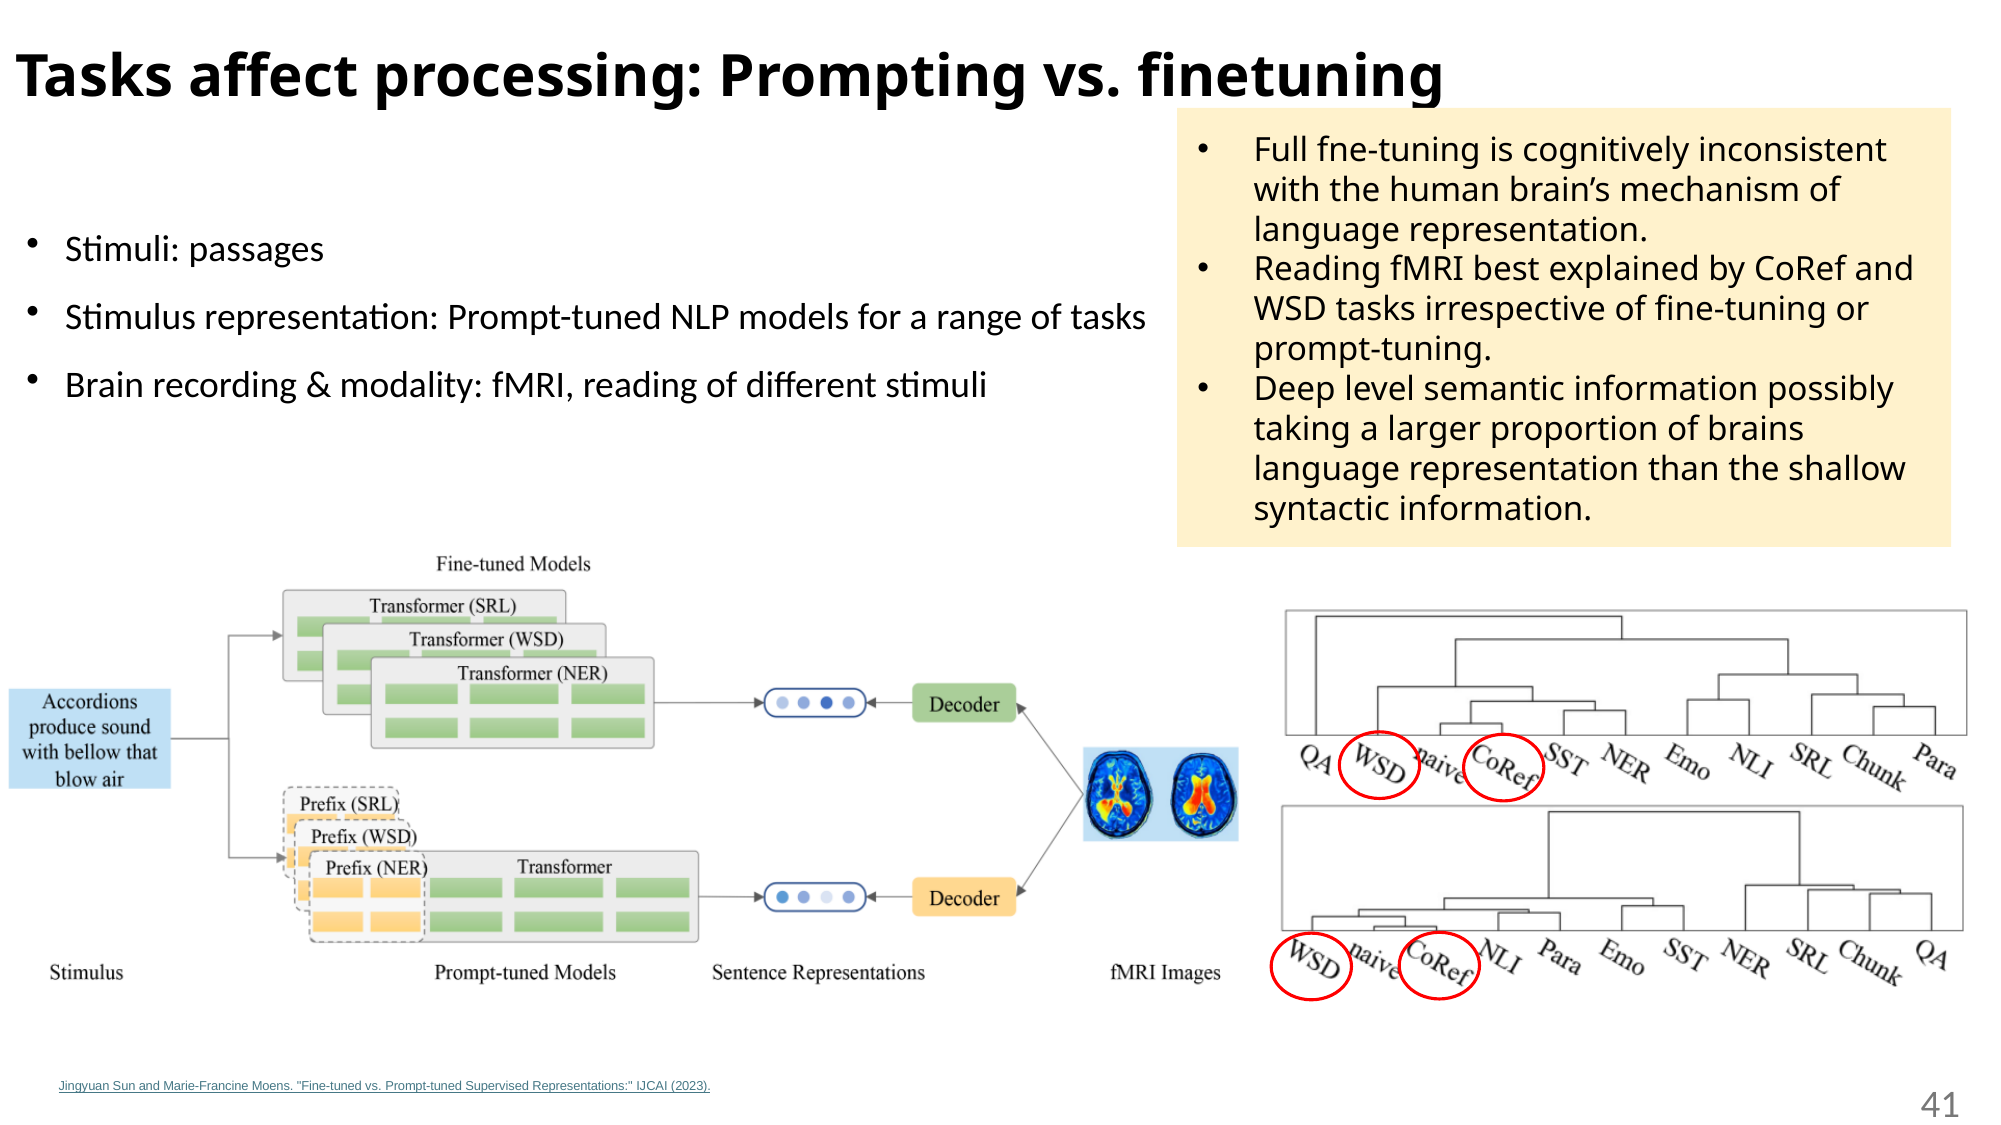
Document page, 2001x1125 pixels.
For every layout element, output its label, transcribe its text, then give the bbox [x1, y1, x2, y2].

title Tasks affect processing: Prompting vs. finetuning [0, 0, 2000, 157]
text_box Stimuli: passages Stimulus representation: Prompt-tuned NLP models for a range of tasks Brain recording & modality: fMRI, reading of different stimuli [6, 209, 1177, 426]
slide_number 41 [1412, 1071, 1975, 1125]
list Jingyuan Sun and Marie-Francine Moens. "Fine-tuned vs. Prompt-tuned Supervised Representations:" IJCAI (2023). [43, 1072, 1507, 1102]
text_box Full fne-tuning is cognitively inconsistent with the human brain’s mechanism of language representation. Reading fMRI best explained by CoRef and WSD tasks irrespective of fine-tuning or prompt-tuning. Deep level semantic information possibly taking a larger proportion of brains language representation than the shallow syntactic information. [1177, 107, 1952, 547]
picture [5, 551, 1248, 993]
picture [1270, 602, 1976, 1000]
